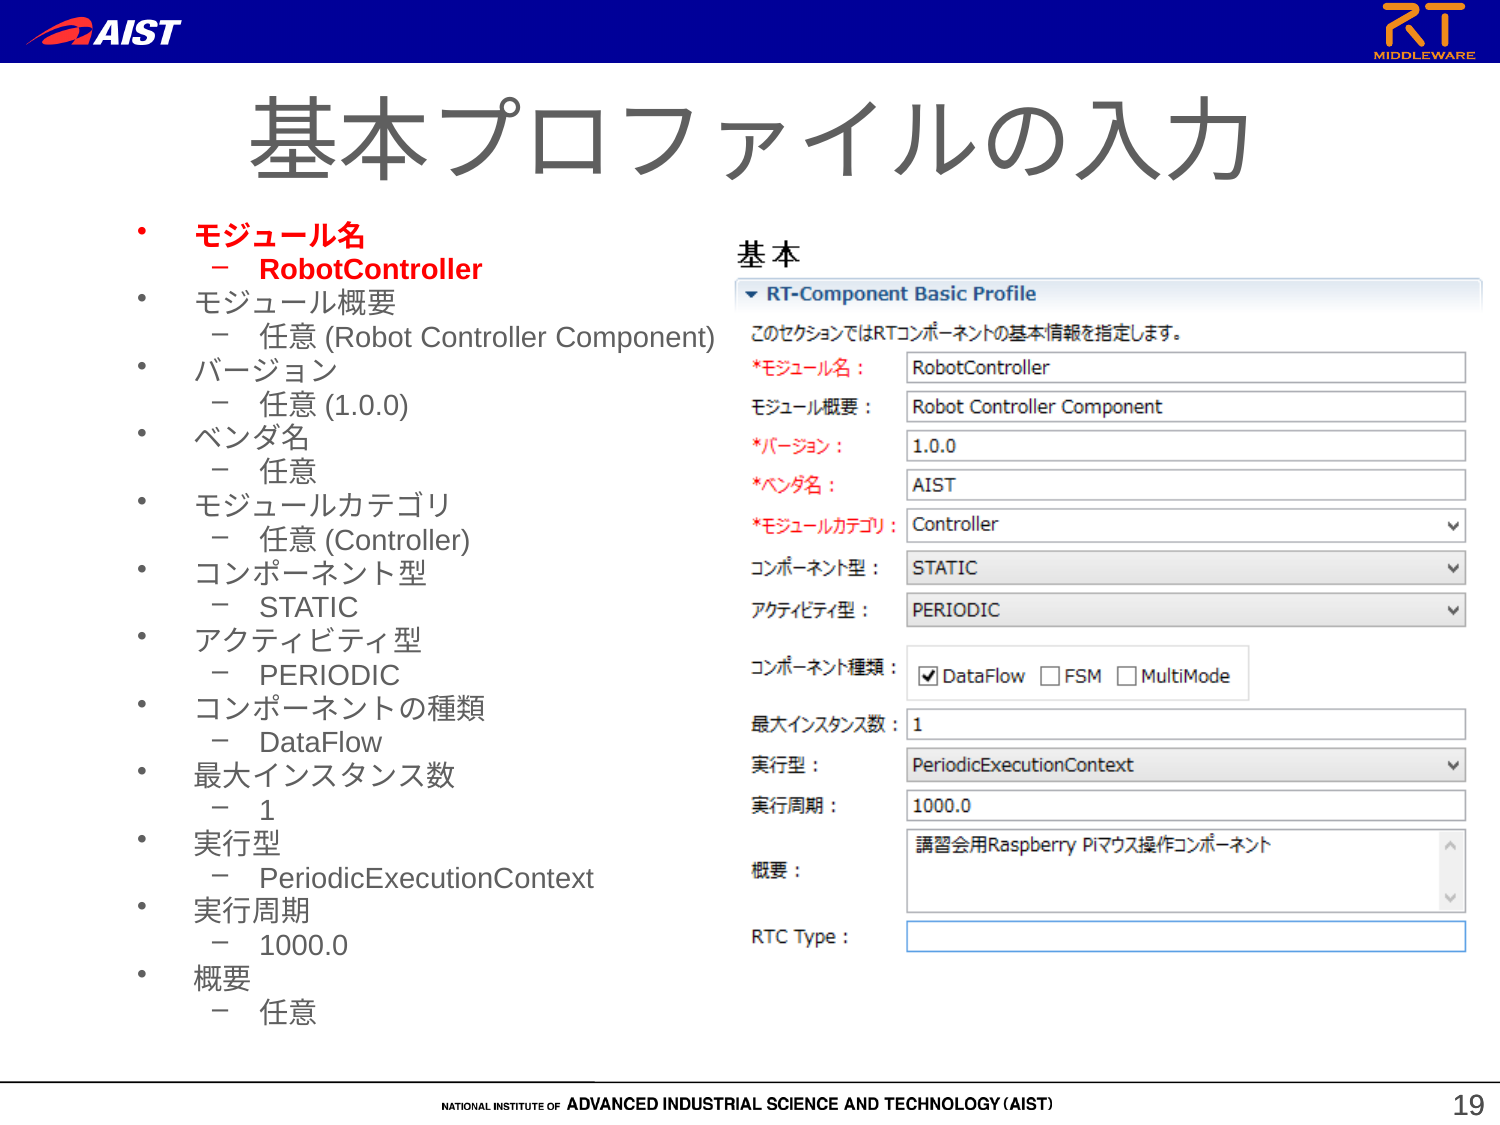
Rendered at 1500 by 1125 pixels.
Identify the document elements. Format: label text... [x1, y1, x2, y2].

text_box モジュール名 RobotController モジュール概要 任意(Robot Controller Component) バージョン 任意(1.0.0) ベンダ名 任意 モジュールカテゴリ 任意(Controller) コンポーネント型 STATIC アクティビティ型 PERIODIC コンポーネントの種類 DataFlow 最大インスタンス数 1 実行型 PeriodicExecutionContext 実行周期 1000.0 概要 任意 [122, 216, 1421, 1119]
picture [0, 0, 1500, 63]
text_box 19 [1149, 1078, 1500, 1125]
picture [719, 229, 1489, 966]
title 基本プロファイルの入力 [29, 66, 1474, 208]
